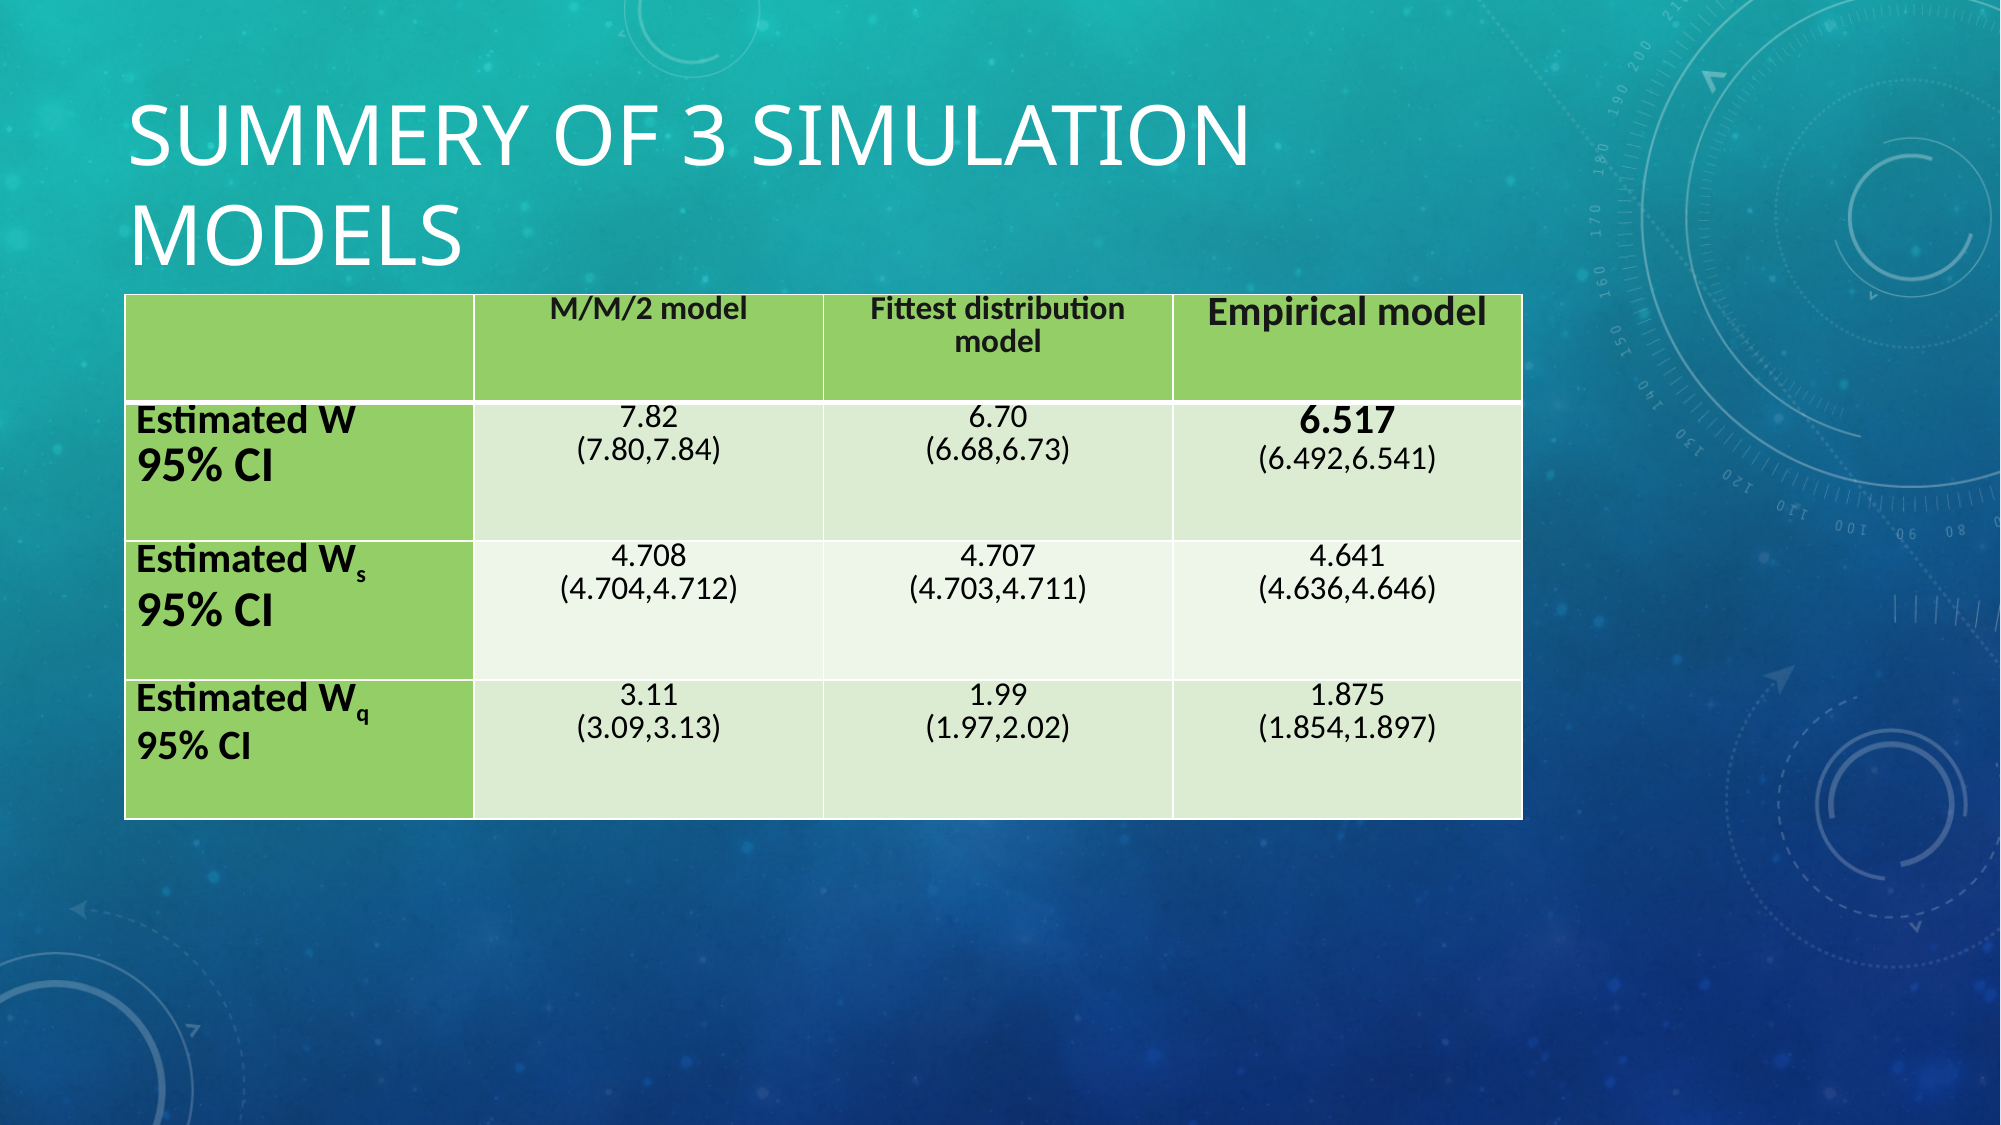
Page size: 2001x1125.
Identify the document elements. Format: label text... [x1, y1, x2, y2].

table_cell 7.82 (7.80,7.84) [475, 405, 823, 540]
table_cell Estimated Ws 95% CI [126, 542, 473, 679]
table_cell 3.11 (3.09,3.13) [475, 681, 823, 818]
table_cell 4.641 (4.636,4.646) [1174, 542, 1521, 679]
table_cell 1.875 (1.854,1.897) [1174, 681, 1521, 818]
table_cell 6.517 (6.492,6.541) [1174, 405, 1521, 540]
table_cell Estimated W 95% CI [126, 405, 473, 540]
table_header Empirical model [1174, 295, 1521, 400]
table_cell 4.707 (4.703,4.711) [824, 542, 1172, 679]
title Summery of 3 simulation models [112, 62, 1421, 302]
table_cell 4.708 (4.704,4.712) [475, 542, 823, 679]
table_header Fittest distribution model [824, 295, 1172, 400]
table_header M/M/2 model [475, 295, 823, 400]
table_cell Estimated Wq 95% CI [126, 681, 473, 818]
table_cell 1.99 (1.97,2.02) [824, 681, 1172, 818]
picture [0, 0, 2001, 1125]
table_header [126, 295, 473, 400]
table_cell 6.70 (6.68,6.73) [824, 405, 1172, 540]
